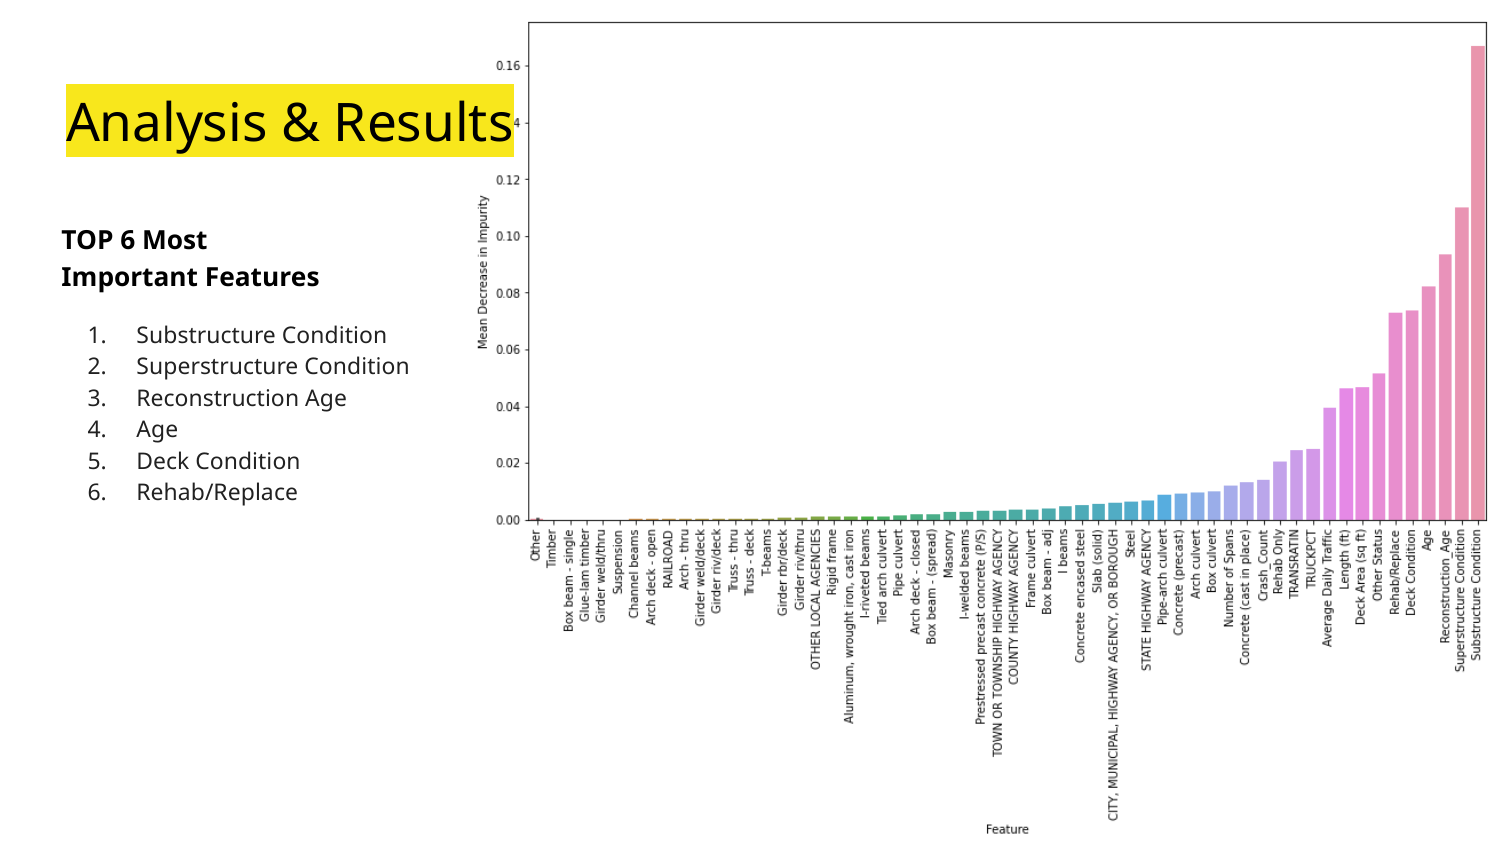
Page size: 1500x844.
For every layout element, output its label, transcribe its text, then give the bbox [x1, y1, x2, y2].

list TOP 6 Most Important Features Substructure Condition Superstructure Condition Reconstruction Age Age Deck Condition Rehab/Replace [46, 203, 465, 580]
picture [471, 14, 1494, 844]
title Analysis & Results [51, 72, 465, 167]
